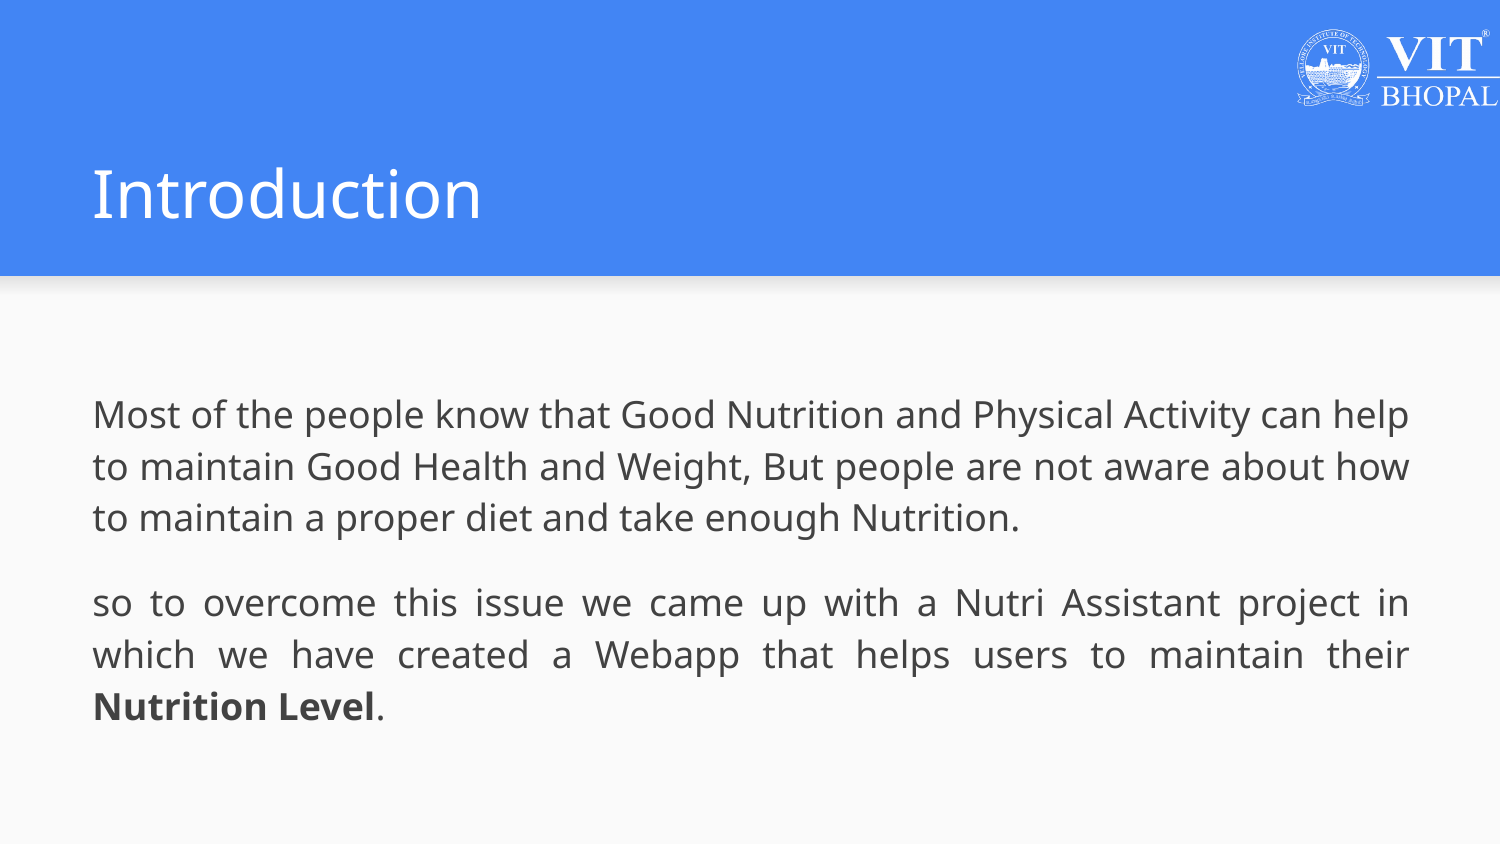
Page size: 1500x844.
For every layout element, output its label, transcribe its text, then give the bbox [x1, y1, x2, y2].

list Most of the people know that Good Nutrition and Physical Activity can help to maintain Good Health and Weight, But people are not aware about how to maintain a proper diet and take enough Nutrition. so to overcome this issue we came up with a Nutri Assistant project in which we have created a Webapp that helps users to maintain their Nutrition Level. [77, 369, 1427, 687]
picture [1290, 0, 1500, 146]
title Introduction [77, 121, 1427, 248]
